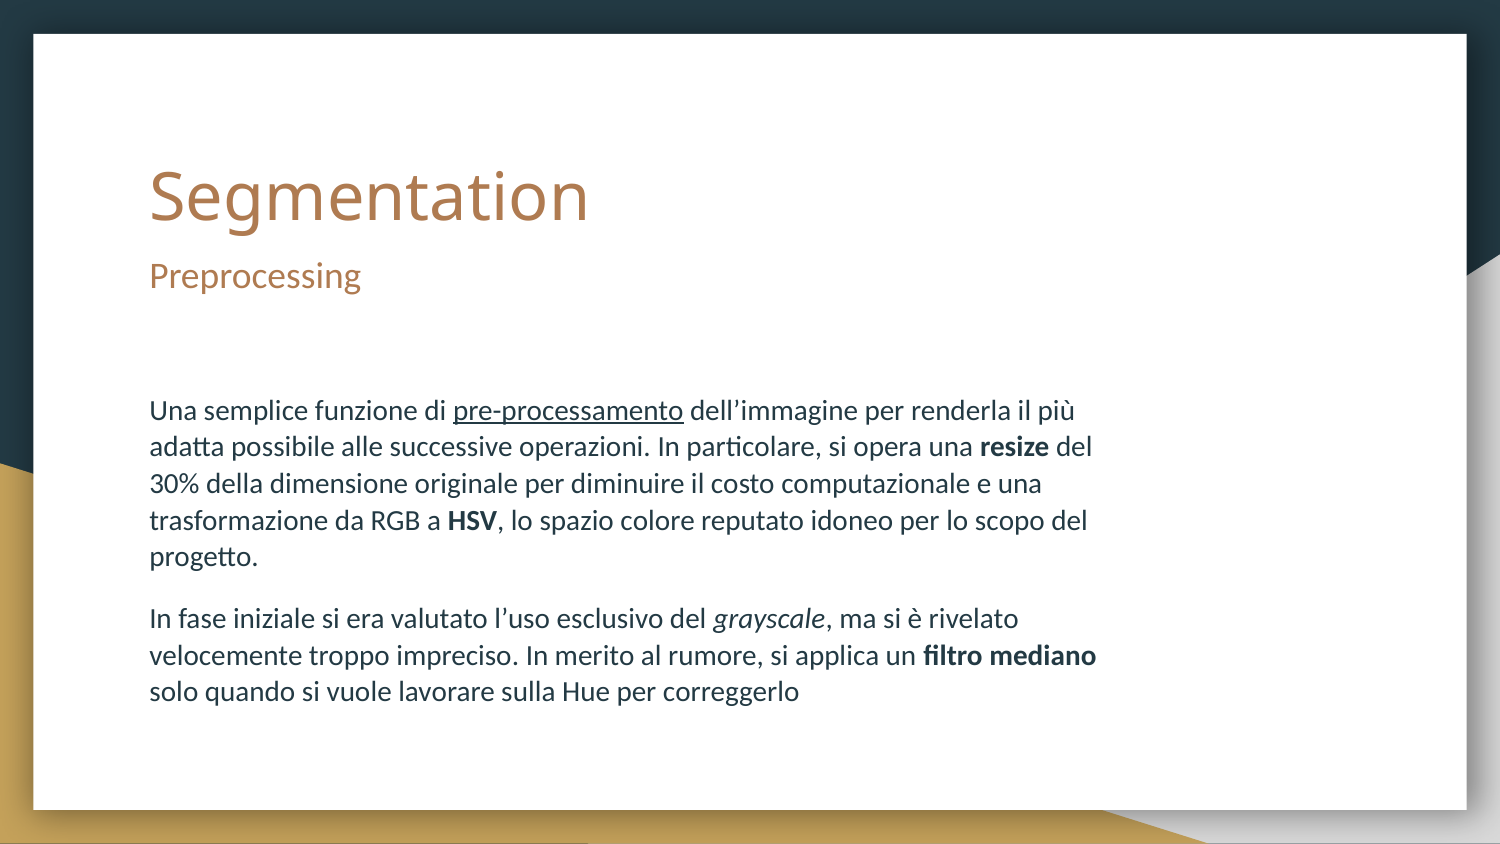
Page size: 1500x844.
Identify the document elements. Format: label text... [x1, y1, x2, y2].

list Una semplice funzione di pre-processamento dell’immagine per renderla il più adatta possibile alle successive operazioni. In particolare, si opera una resize del 30% della dimensione originale per diminuire il costo computazionale e una trasformazione da RGB a HSV, lo spazio colore reputato idoneo per lo scopo del progetto. In fase iniziale si era valutato l’uso esclusivo del grayscale, ma si è rivelato velocemente troppo impreciso. In merito al rumore, si applica un filtro mediano solo quando si vuole lavorare sulla Hue per correggerlo [134, 374, 1132, 721]
subtitle Preprocessing [134, 244, 1096, 310]
title Segmentation [134, 138, 1189, 255]
